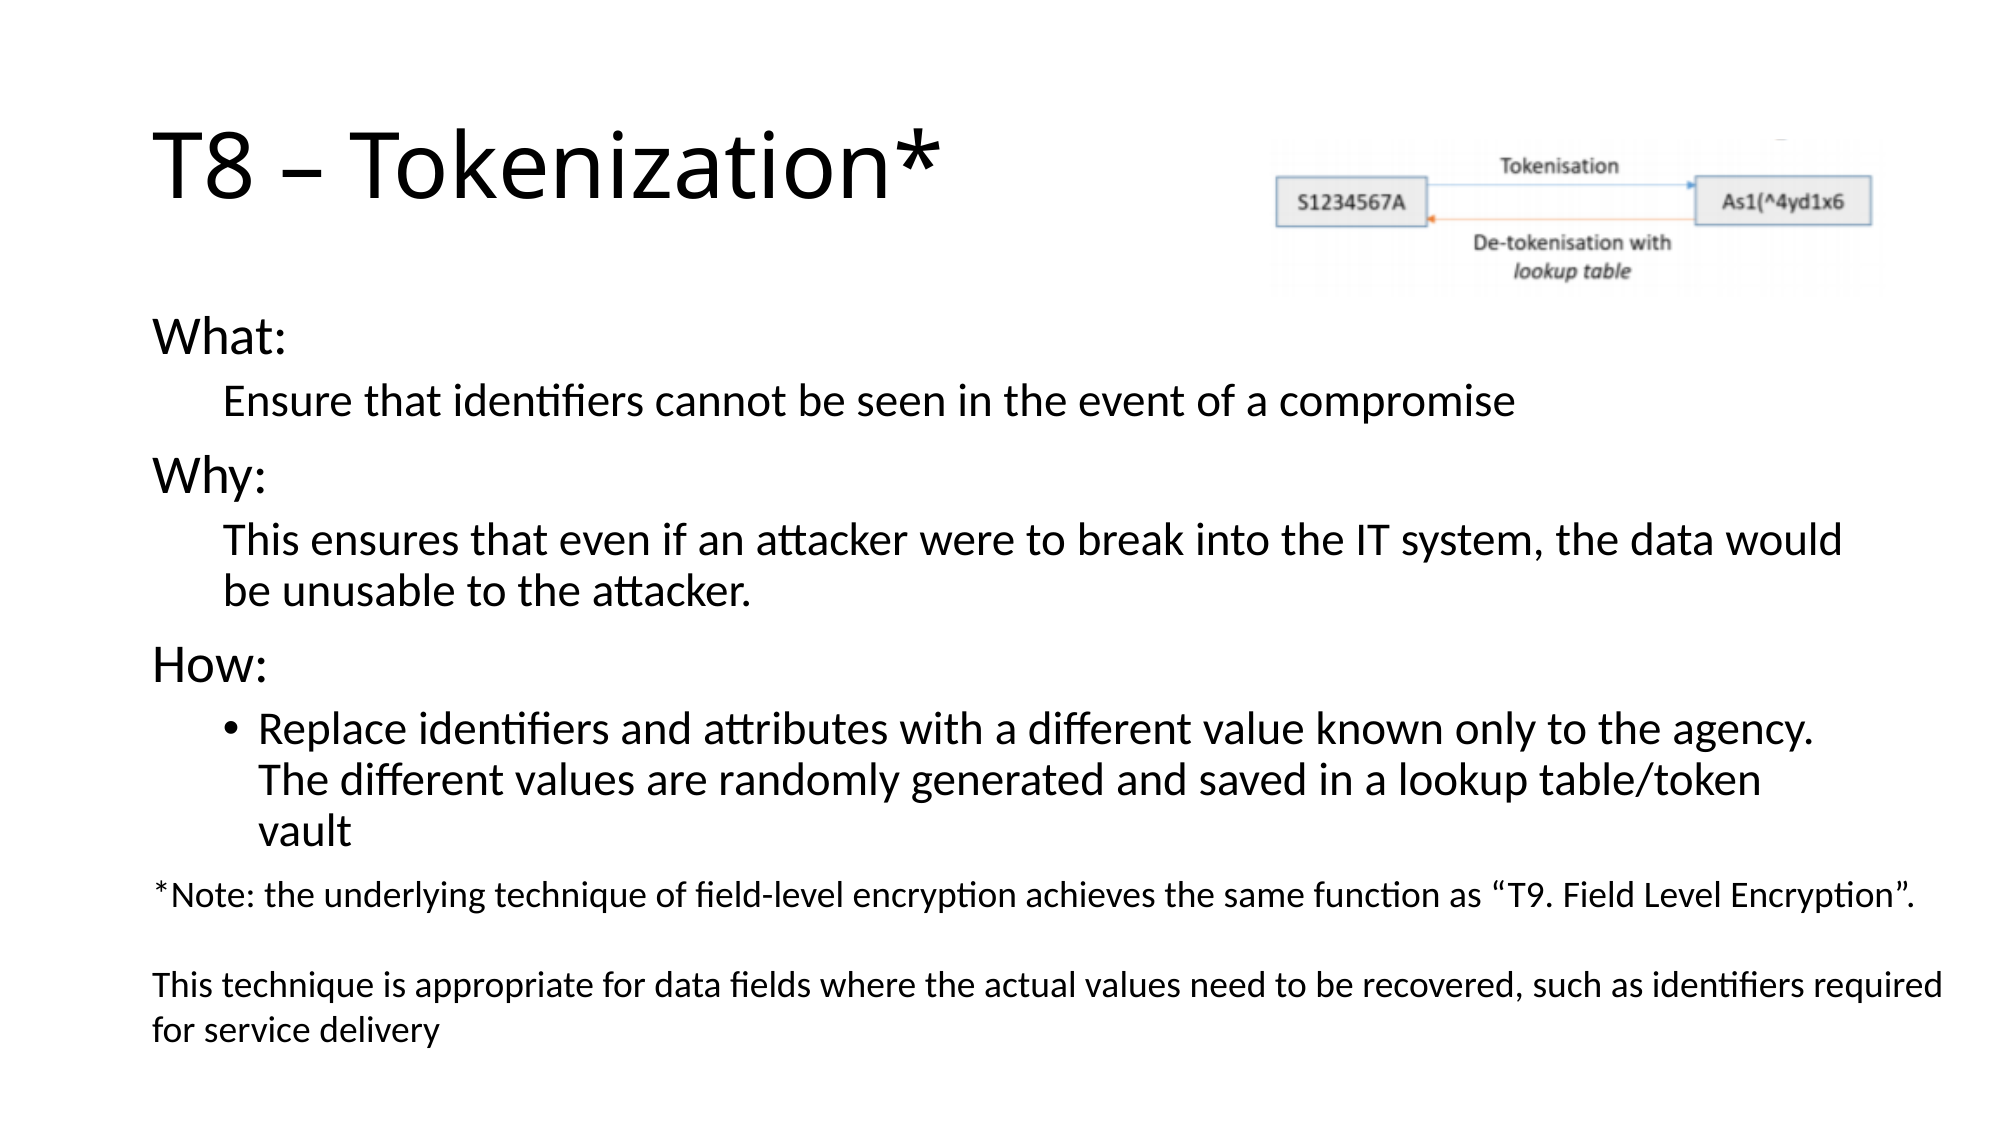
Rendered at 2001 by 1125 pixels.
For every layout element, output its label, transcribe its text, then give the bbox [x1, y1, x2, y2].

picture [1269, 139, 1891, 297]
title T8 – Tokenization* [137, 59, 1863, 278]
text_box *Note: the underlying technique of field-level encryption achieves the same function as “T9. Field Level Encryption”. This technique is appropriate for data fields where the actual values need to be recovered, such as identifiers required for service delivery [137, 863, 1985, 1058]
list What: Ensure that identifiers cannot be seen in the event of a compromise Why: This ensures that even if an attacker were to break into the IT system, the data would be unusable to the attacker. How: Replace identifiers and attributes with a different value known only to the agency. The different values are randomly generated and saved in a lookup table/token vault [137, 299, 1863, 863]
